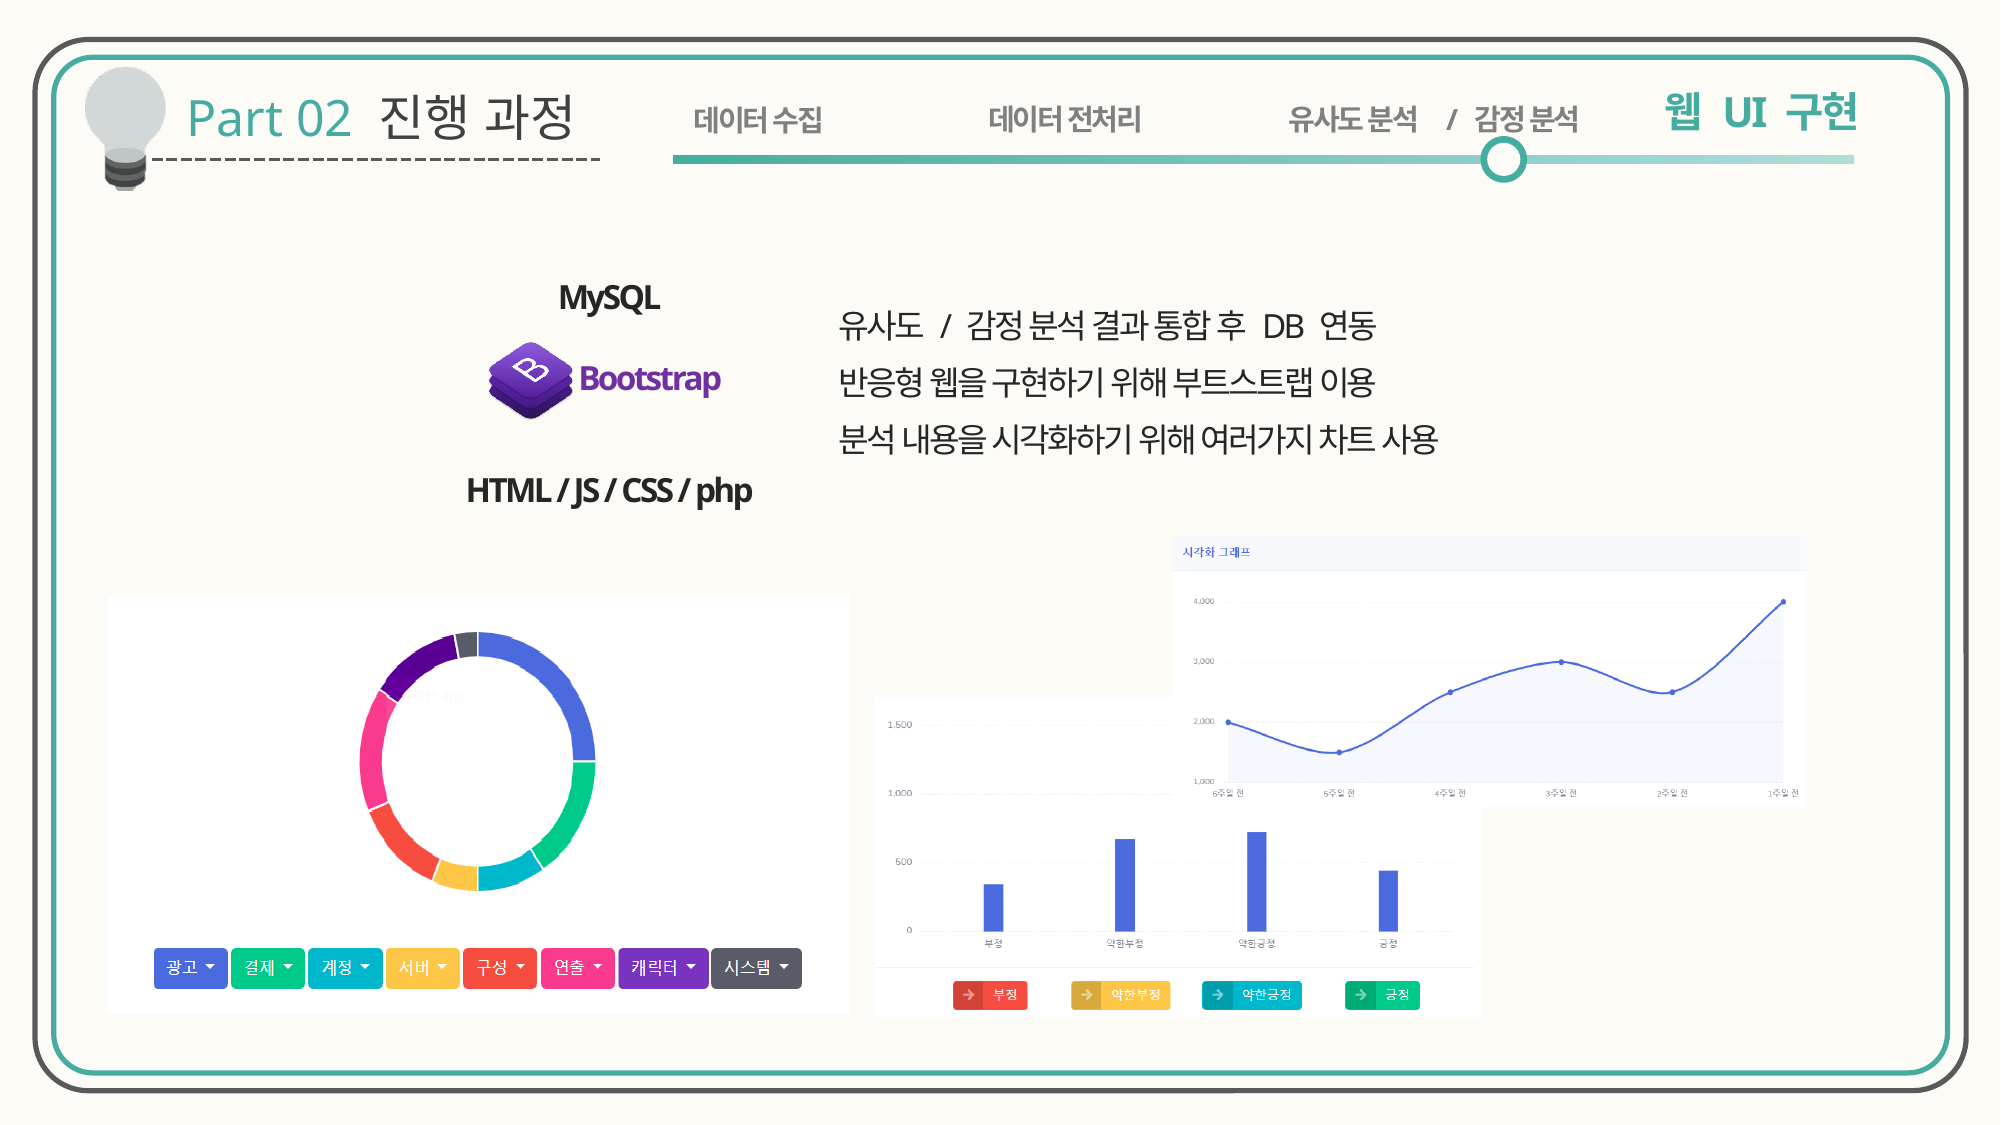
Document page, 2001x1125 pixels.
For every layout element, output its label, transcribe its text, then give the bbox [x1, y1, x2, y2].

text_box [1480, 136, 1528, 183]
text_box 웹 UI 구현 [1649, 83, 1875, 144]
text_box 유사도 분석 / 감정 분석 [1274, 97, 1596, 145]
picture [482, 340, 579, 421]
text_box 유사도 / 감정 분석 결과 통합 후 DB 연동 반응형 웹을 구현하기 위해 부트스트랩 이용 분석 내용을 시각화하기 위해 여러가지 차트 사용 [823, 302, 1456, 467]
text_box 데이터 전처리 [973, 97, 1158, 145]
picture [107, 595, 850, 1015]
text_box [52, 56, 1949, 1075]
text_box [1528, 155, 1855, 164]
text_box [672, 155, 1480, 164]
text_box HTML / JS / CSS / php [450, 466, 769, 517]
picture [81, 63, 170, 193]
picture [874, 536, 1807, 1017]
text_box MySQL [543, 273, 677, 324]
text_box Bootstrap [579, 354, 737, 406]
text_box 데이터 수집 [678, 98, 839, 146]
text_box [33, 38, 1968, 1092]
